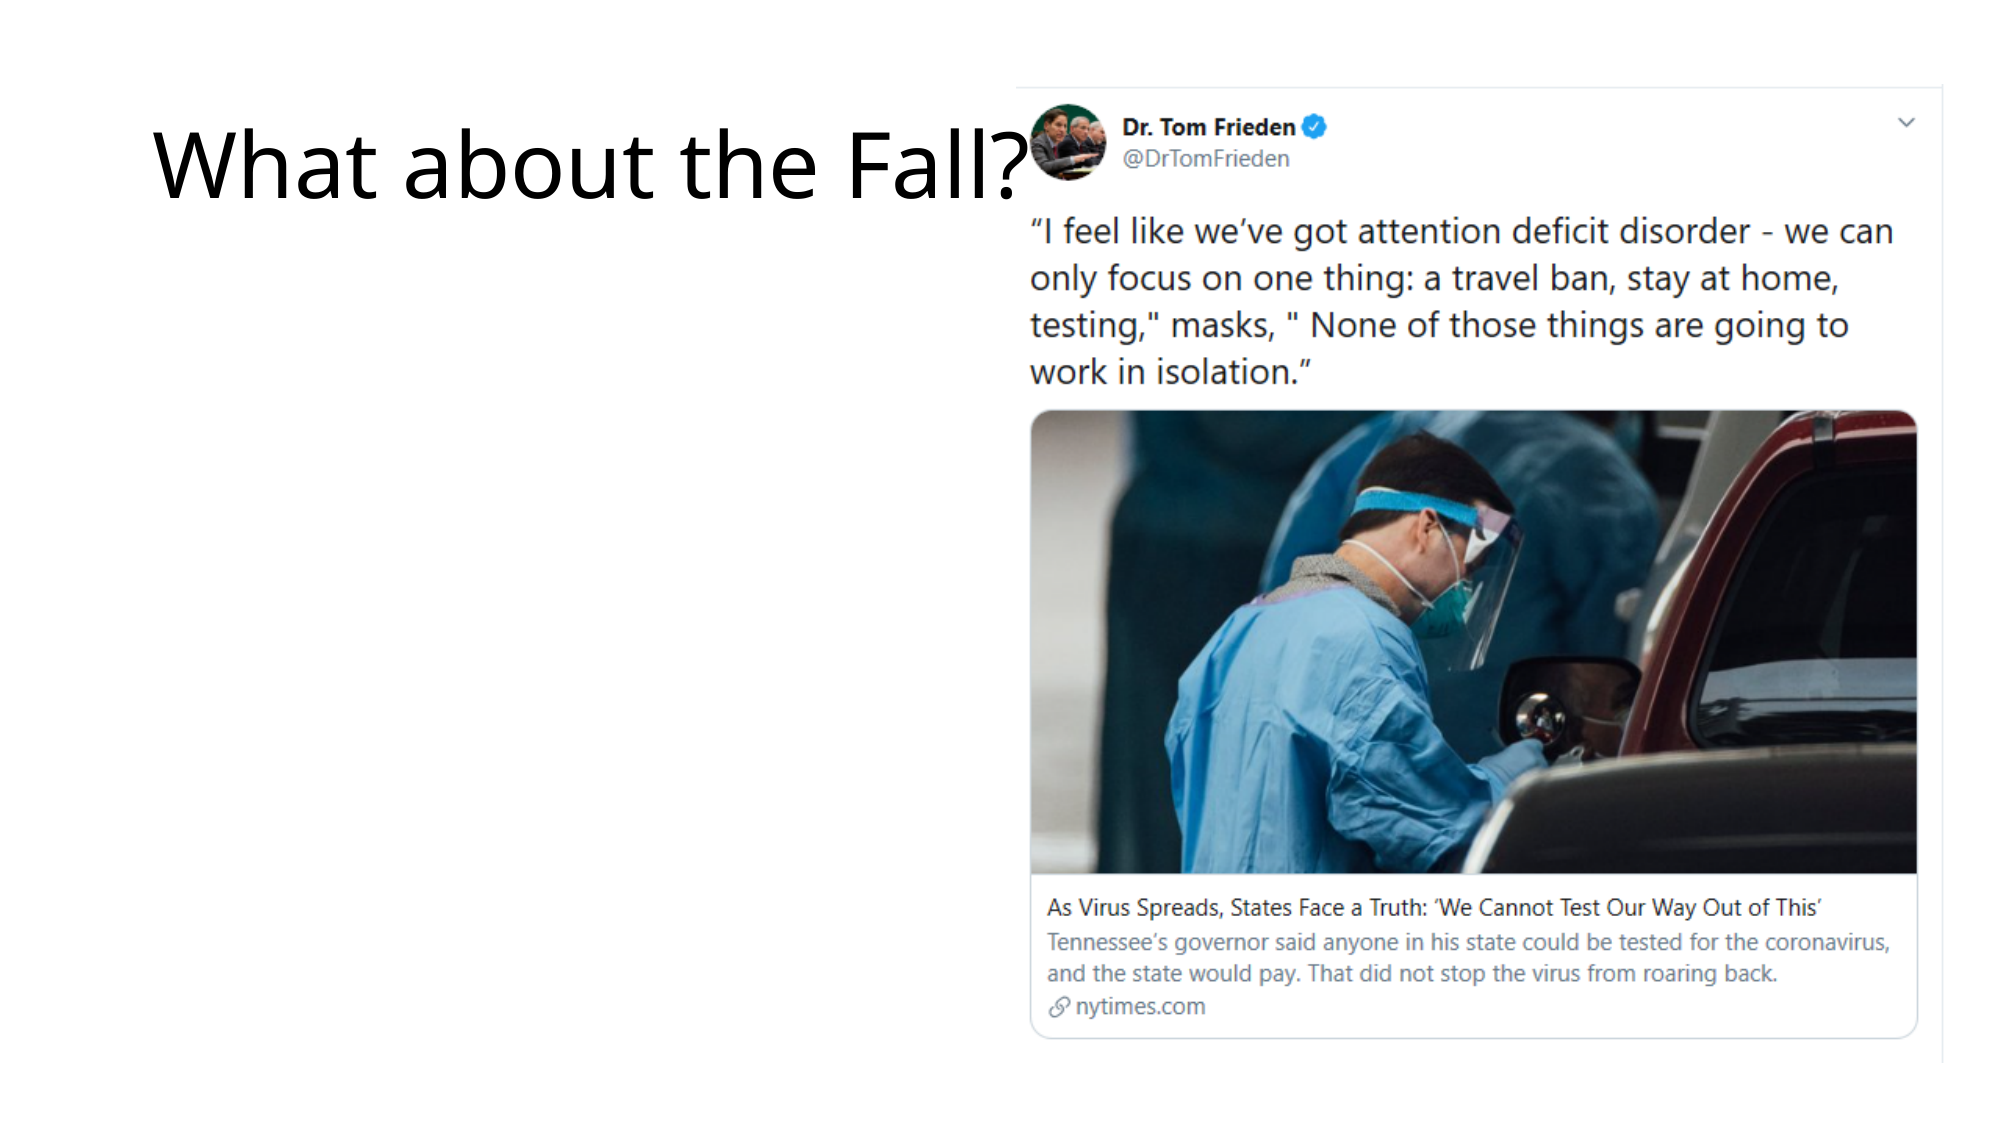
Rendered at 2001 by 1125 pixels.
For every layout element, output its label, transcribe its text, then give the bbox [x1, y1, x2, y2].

picture [1016, 84, 1953, 1063]
title What about the Fall? [137, 59, 1863, 278]
